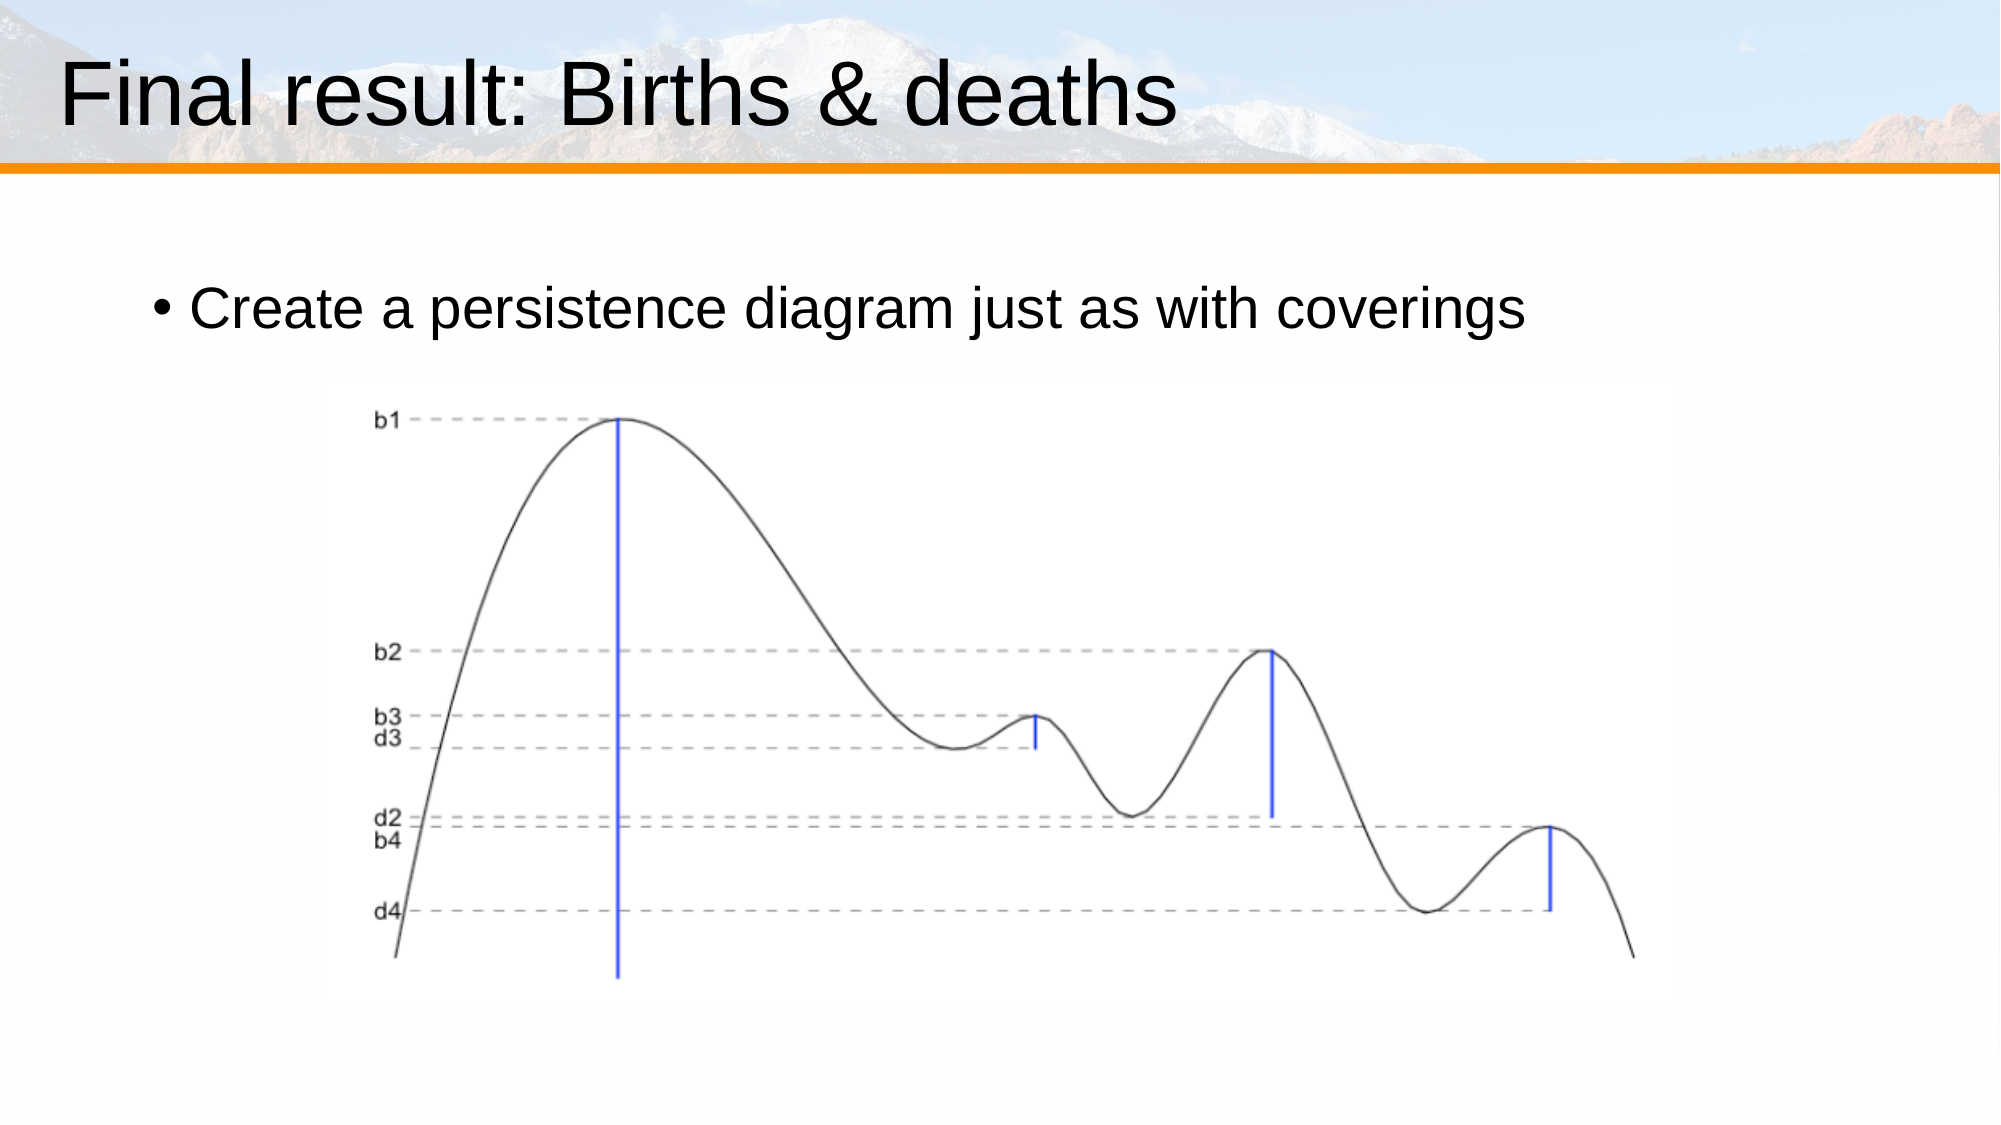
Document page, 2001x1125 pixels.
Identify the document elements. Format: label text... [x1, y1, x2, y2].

title Final result: Births & deaths [43, 3, 1953, 188]
picture [0, 0, 2000, 1125]
list Create a persistence diagram just as with coverings [137, 270, 1863, 985]
